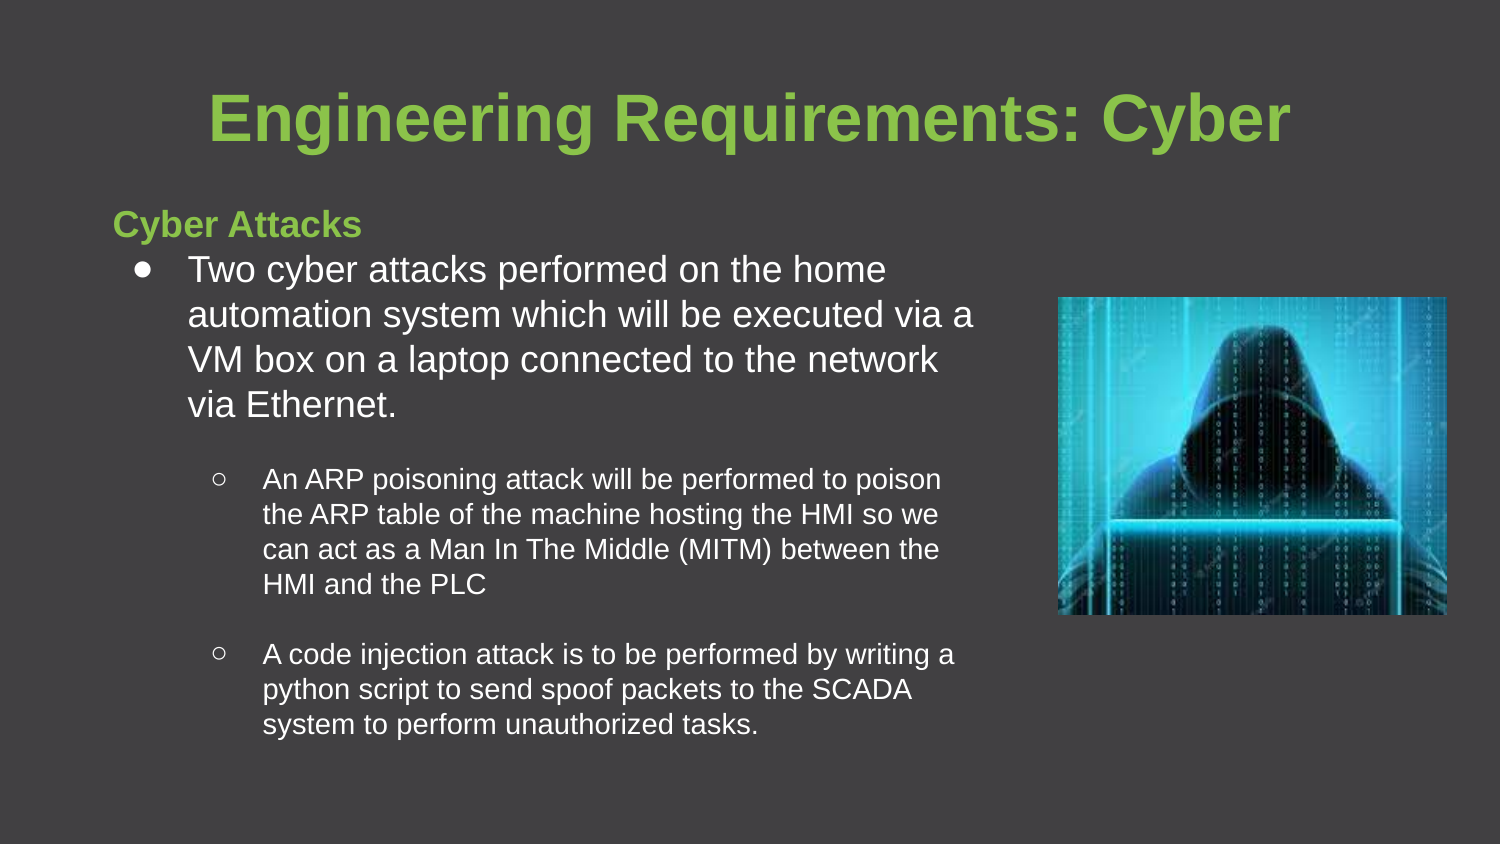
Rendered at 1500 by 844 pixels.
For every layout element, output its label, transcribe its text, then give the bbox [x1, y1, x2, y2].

title Engineering Requirements: Cyber [118, 59, 1382, 154]
picture [1058, 297, 1447, 616]
text_box Cyber Attacks Two cyber attacks performed on the home automation system which will be executed via a VM box on a laptop connected to the network via Ethernet. An ARP poisoning attack will be performed to poison the ARP table of the machine hosting the HMI so we can act as a Man In The Middle (MITM) between the HMI and the PLC A code injection attack is to be performed by writing a python script to send spoof packets to the SCADA system to perform unauthorized tasks. [97, 185, 990, 756]
